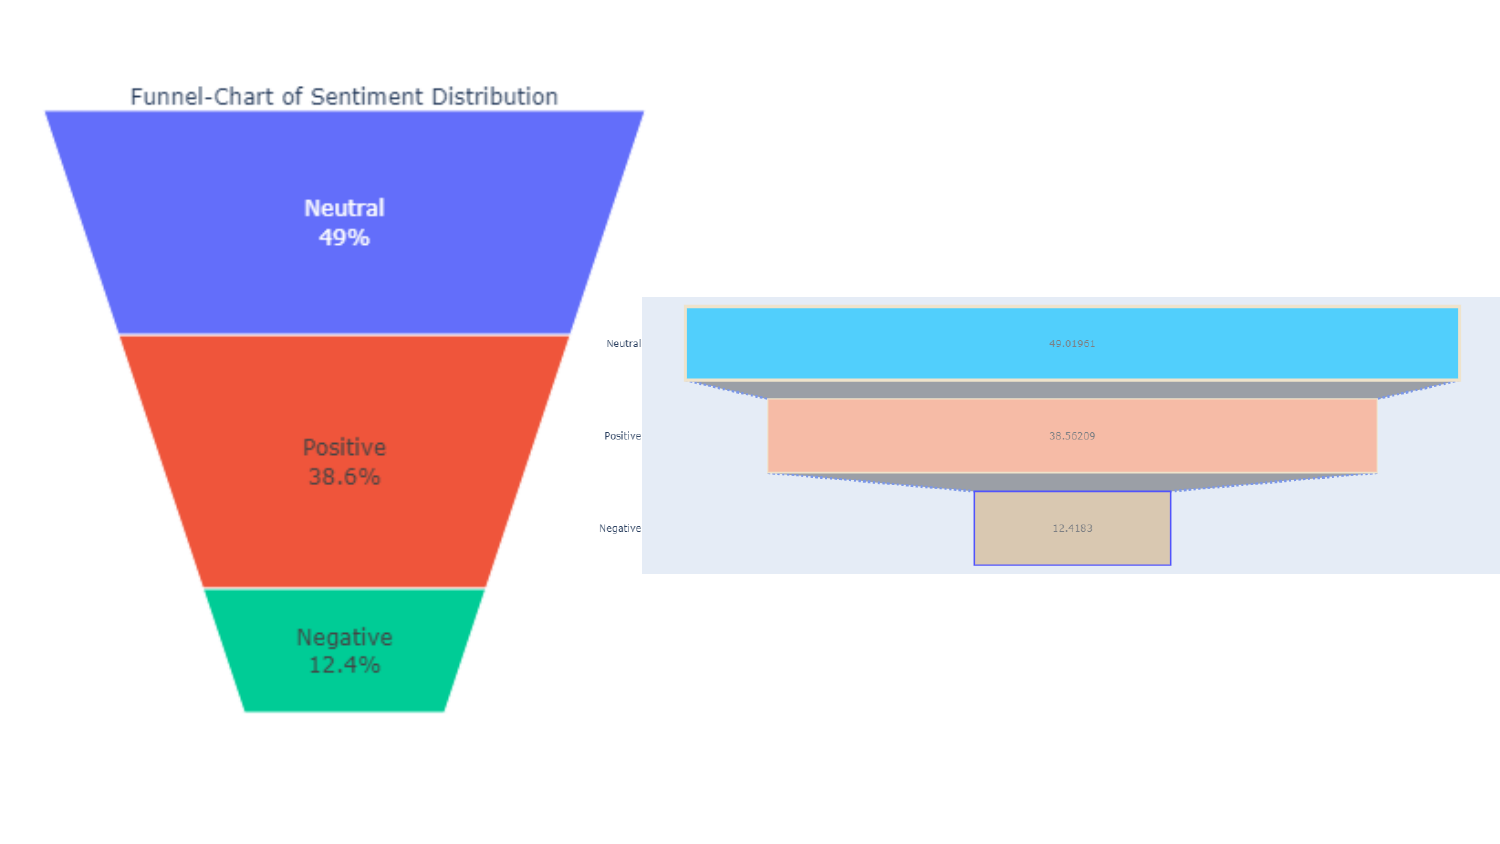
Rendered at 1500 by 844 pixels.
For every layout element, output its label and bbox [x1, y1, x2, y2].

picture [0, 54, 1500, 790]
